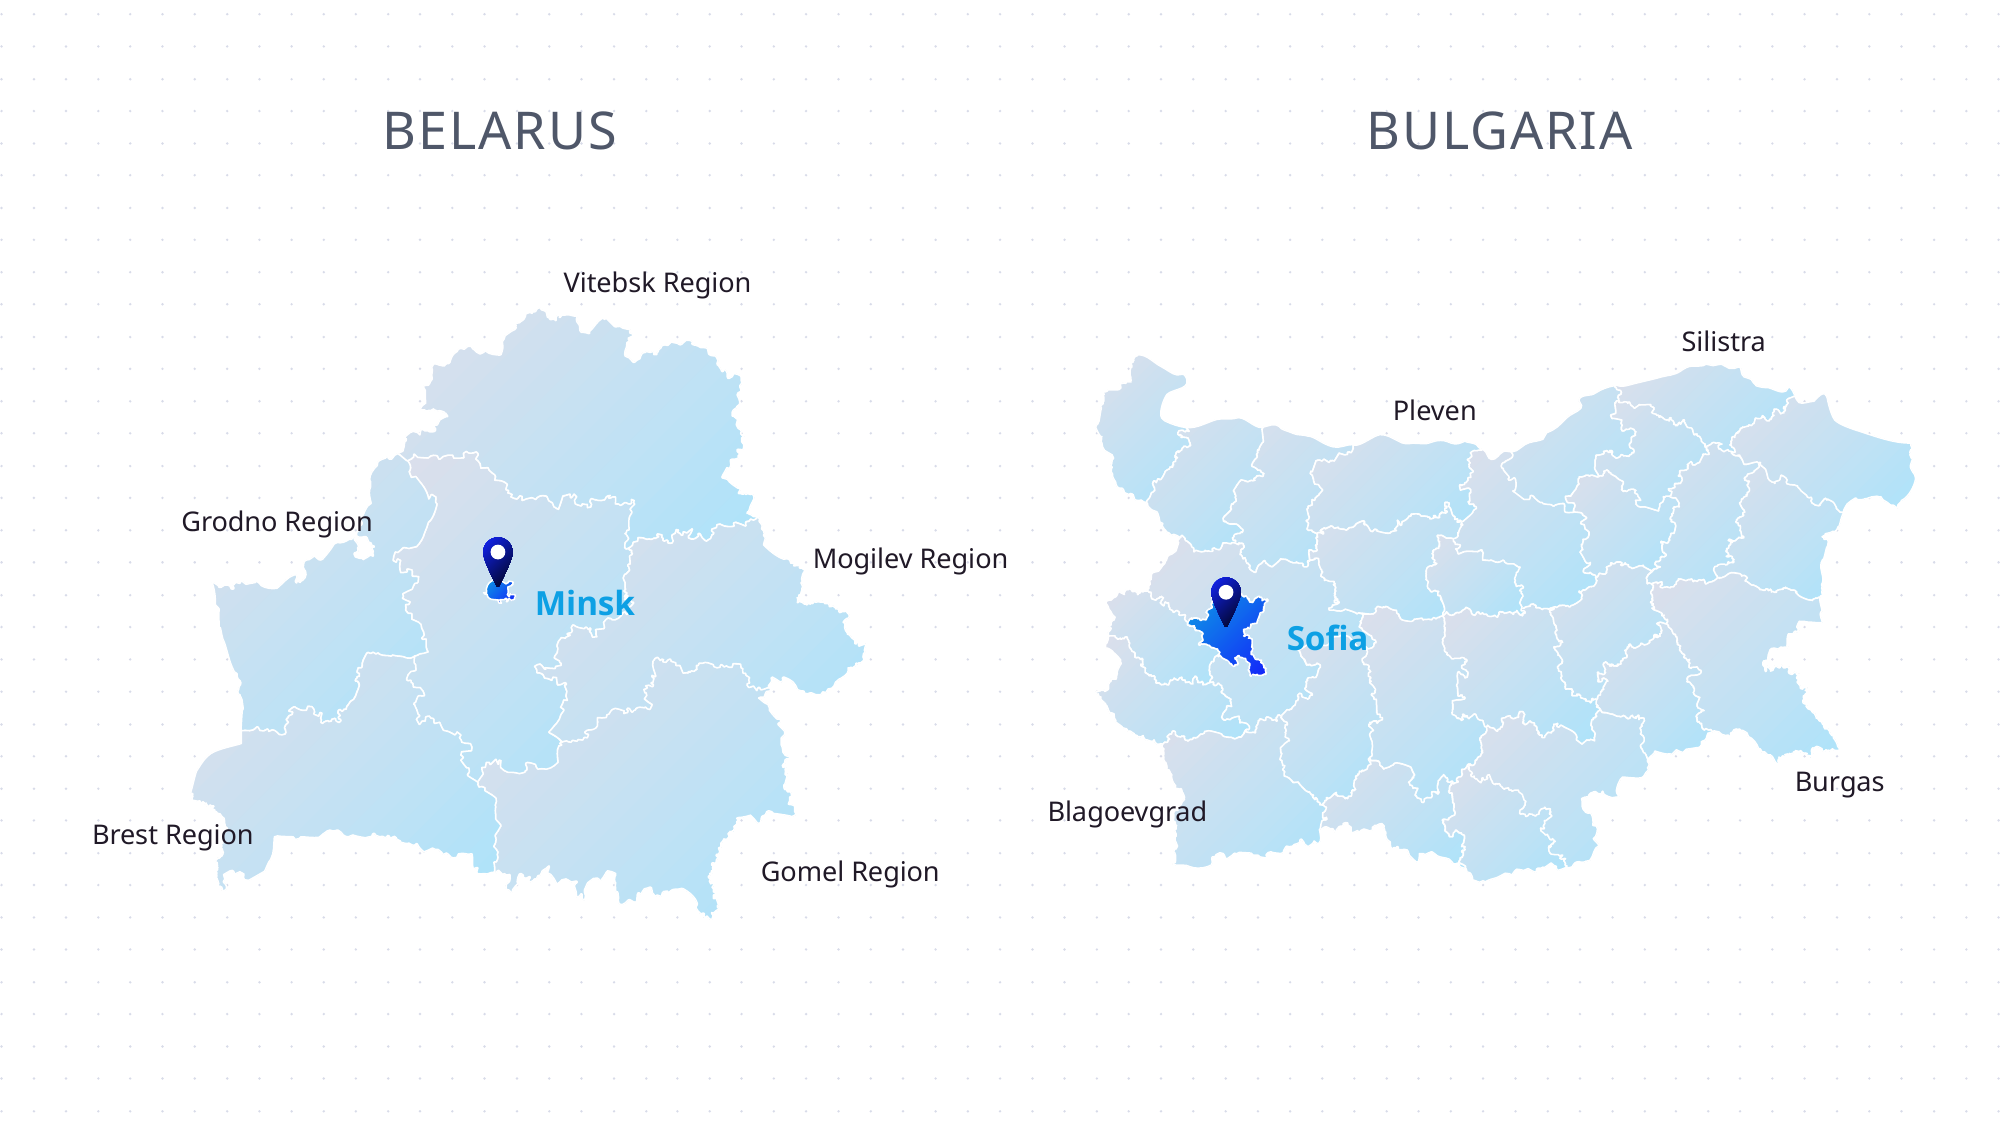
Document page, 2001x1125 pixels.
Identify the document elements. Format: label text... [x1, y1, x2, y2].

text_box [190, 888, 867, 921]
text_box BULGARIA [1156, 89, 1844, 167]
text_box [83, 265, 1890, 888]
text_box BELARUS [252, 89, 747, 167]
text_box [1890, 354, 1917, 883]
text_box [1210, 576, 1242, 628]
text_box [482, 536, 514, 588]
